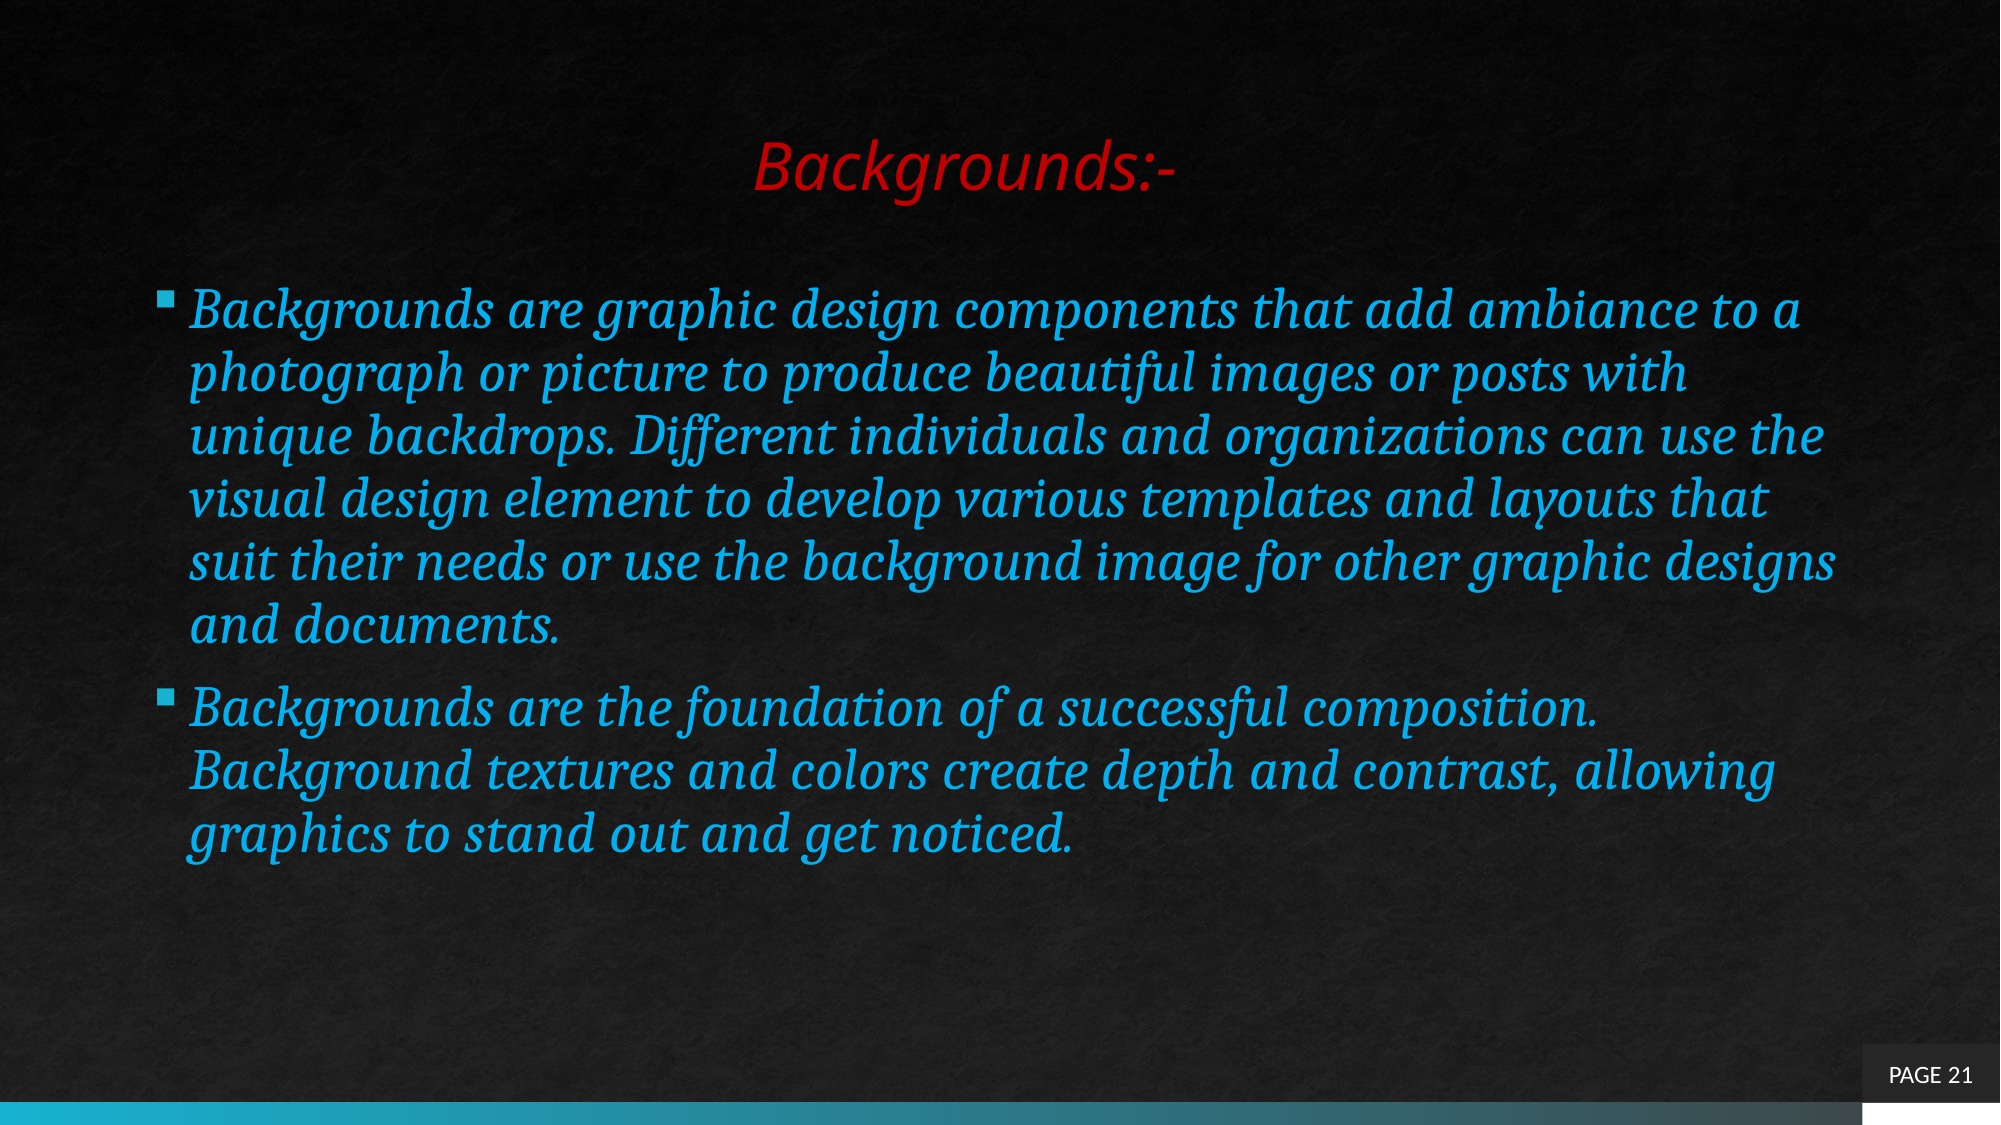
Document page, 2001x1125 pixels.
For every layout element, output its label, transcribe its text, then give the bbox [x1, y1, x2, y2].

picture [0, 0, 2000, 1103]
title Backgrounds:- [137, 113, 1863, 224]
list Backgrounds are graphic design components that add ambiance to a photograph or picture to produce beautiful images or posts with unique backdrops. Different individuals and organizations can use the visual design element to develop various templates and layouts that suit their needs or use the background image for other graphic designs and documents. Backgrounds are the foundation of a successful composition. Background textures and colors create depth and contrast, allowing graphics to stand out and get noticed. [137, 271, 1863, 1014]
slide_number PAGE 21 [1862, 1043, 2000, 1103]
